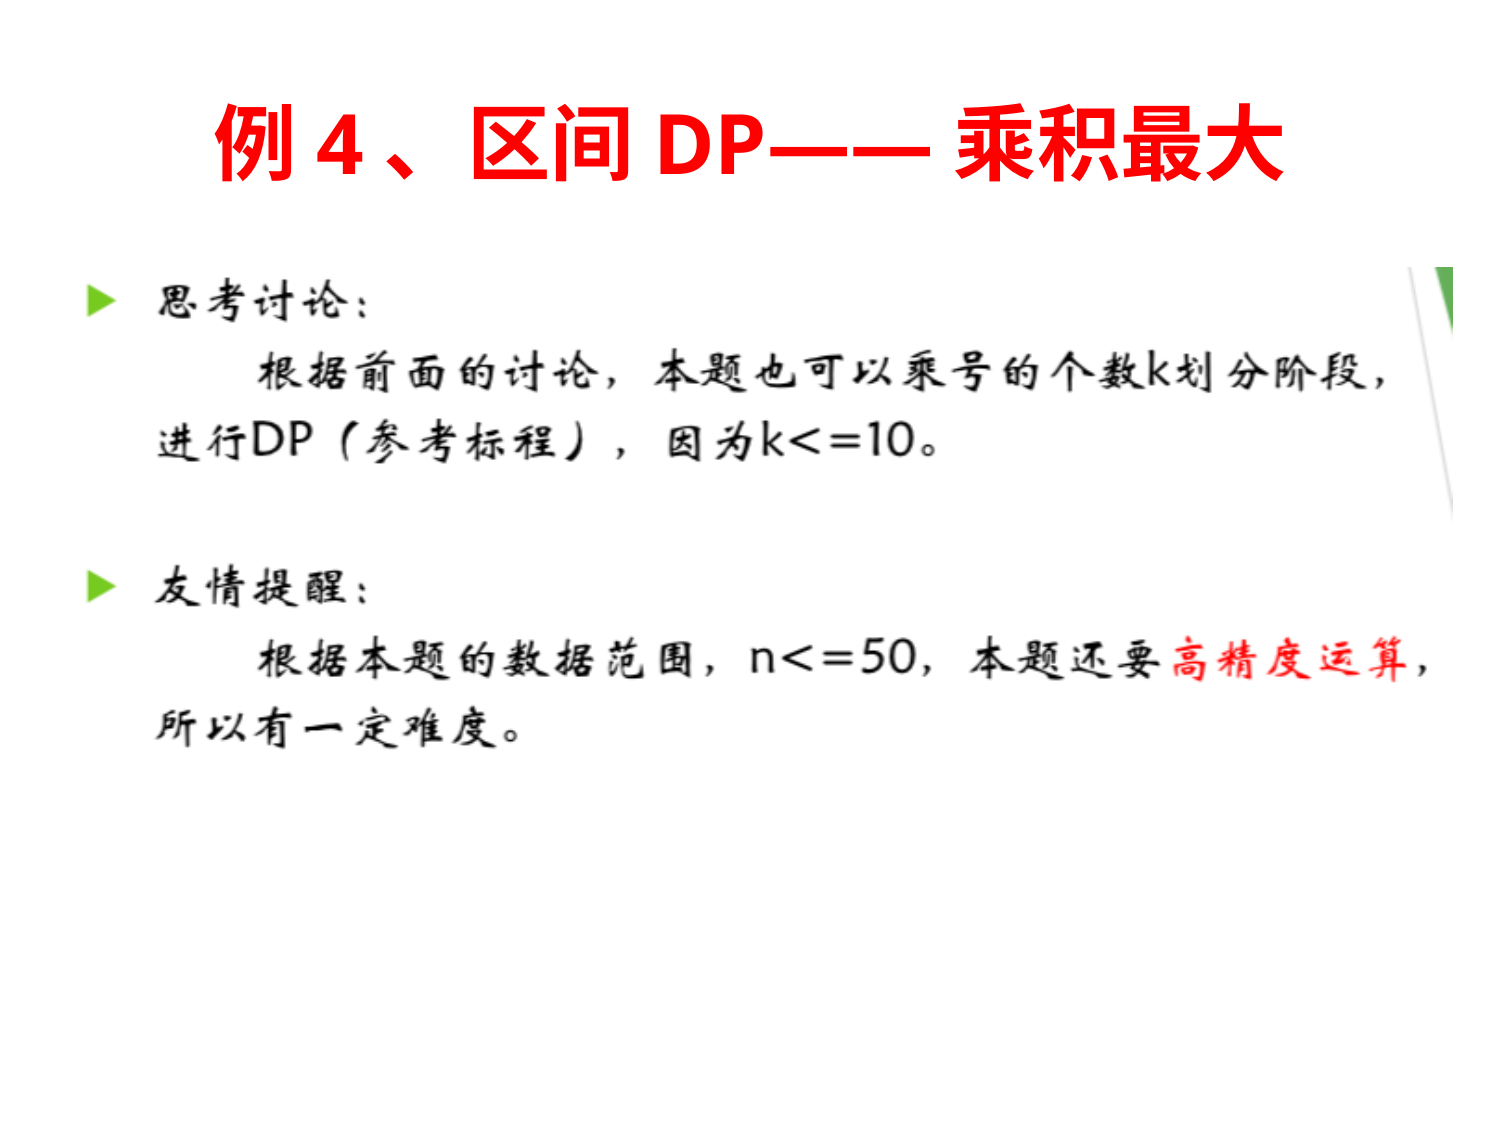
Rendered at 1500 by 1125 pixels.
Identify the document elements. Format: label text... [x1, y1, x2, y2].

picture [76, 266, 1453, 780]
title 例4、区间DP——乘积最大 [75, 47, 1425, 235]
